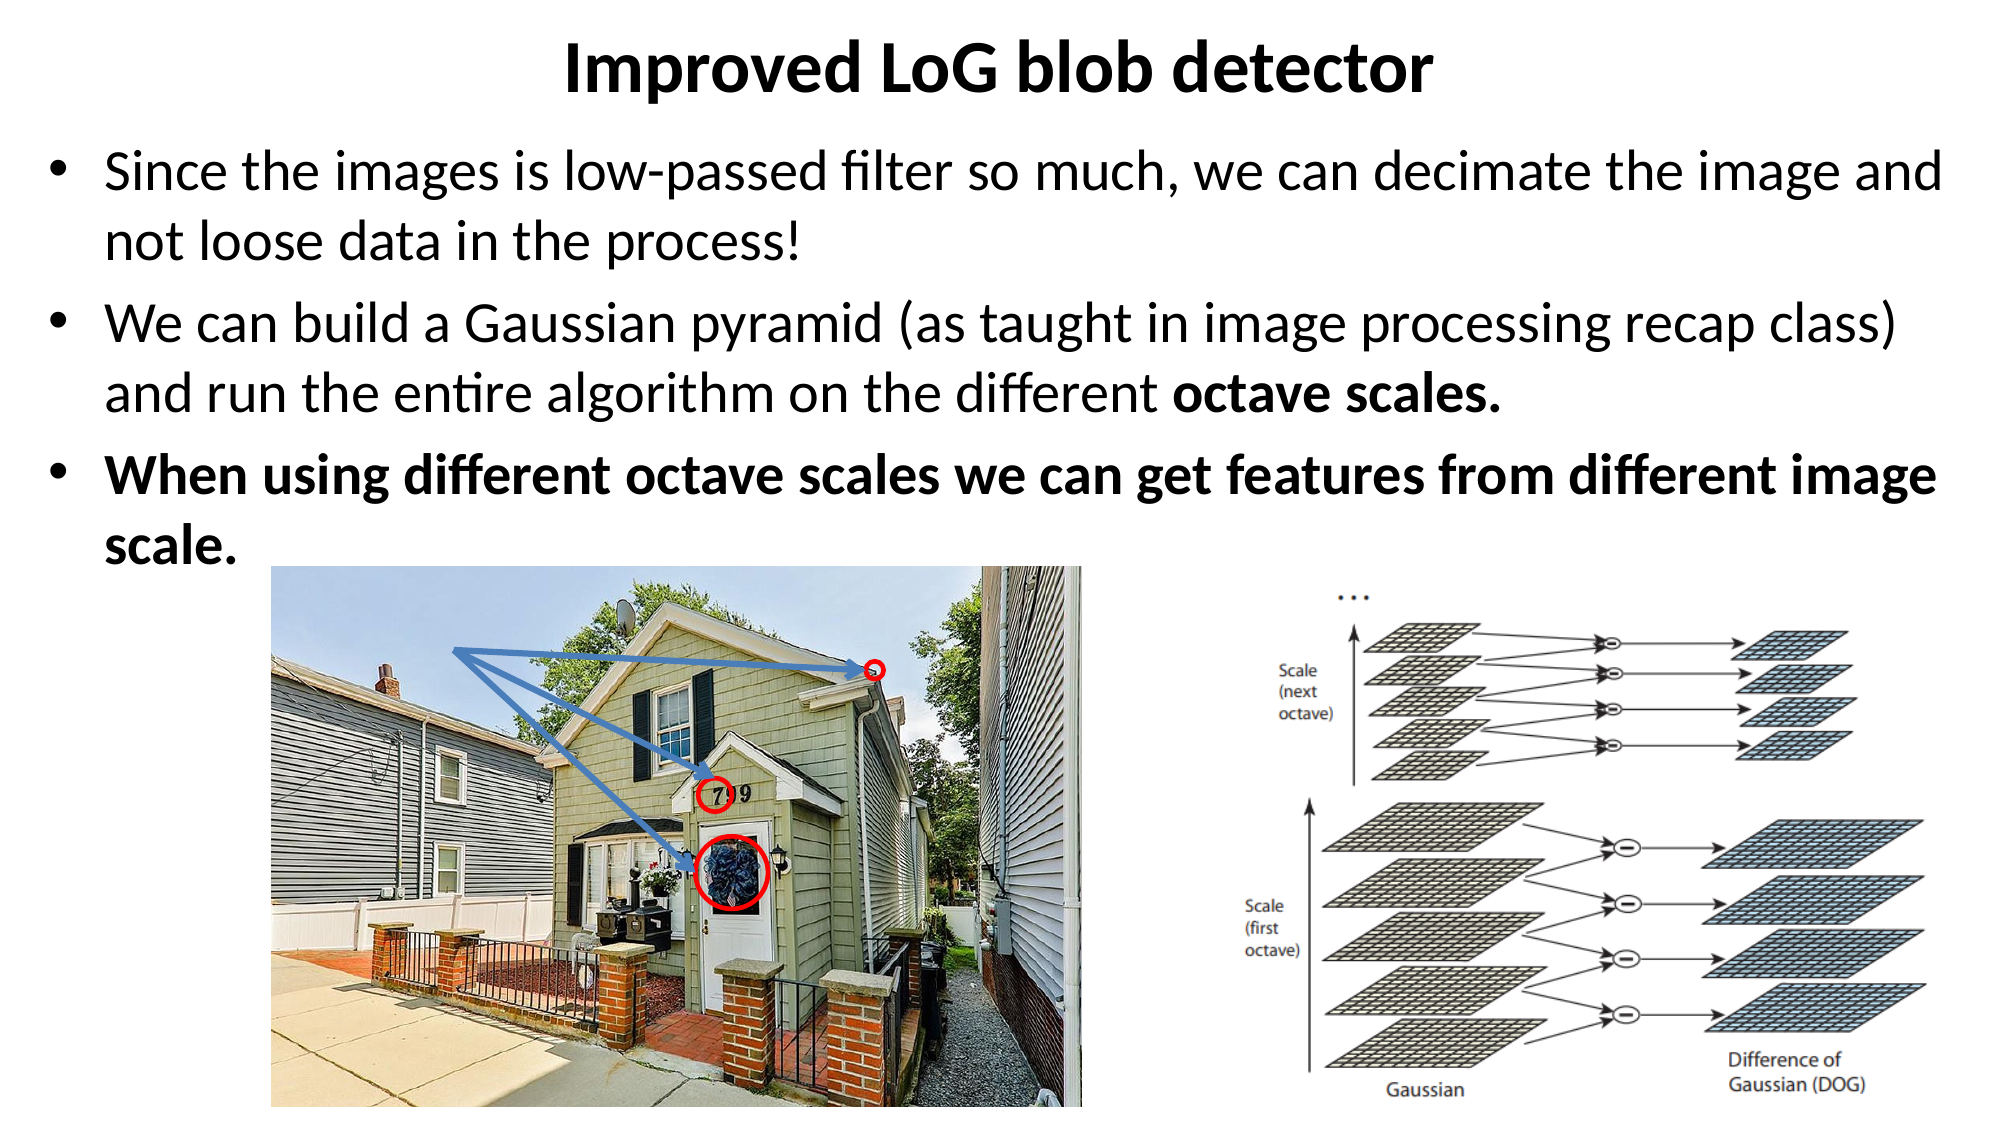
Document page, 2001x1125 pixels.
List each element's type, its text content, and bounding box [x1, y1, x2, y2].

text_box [453, 649, 696, 873]
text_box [696, 649, 716, 779]
list Since the images is low-passed filter so much, we can decimate the image and not loose data in the process! We can build a Gaussian pyramid (as taught in image processing recap class) and run the entire algorithm on the different octave scales. When using different octave scales we can get features from different image scale. [33, 125, 1967, 1063]
title Improved LoG blob detector [33, 0, 1967, 125]
picture [270, 566, 1082, 1107]
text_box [716, 649, 867, 671]
picture [1167, 562, 1945, 1107]
